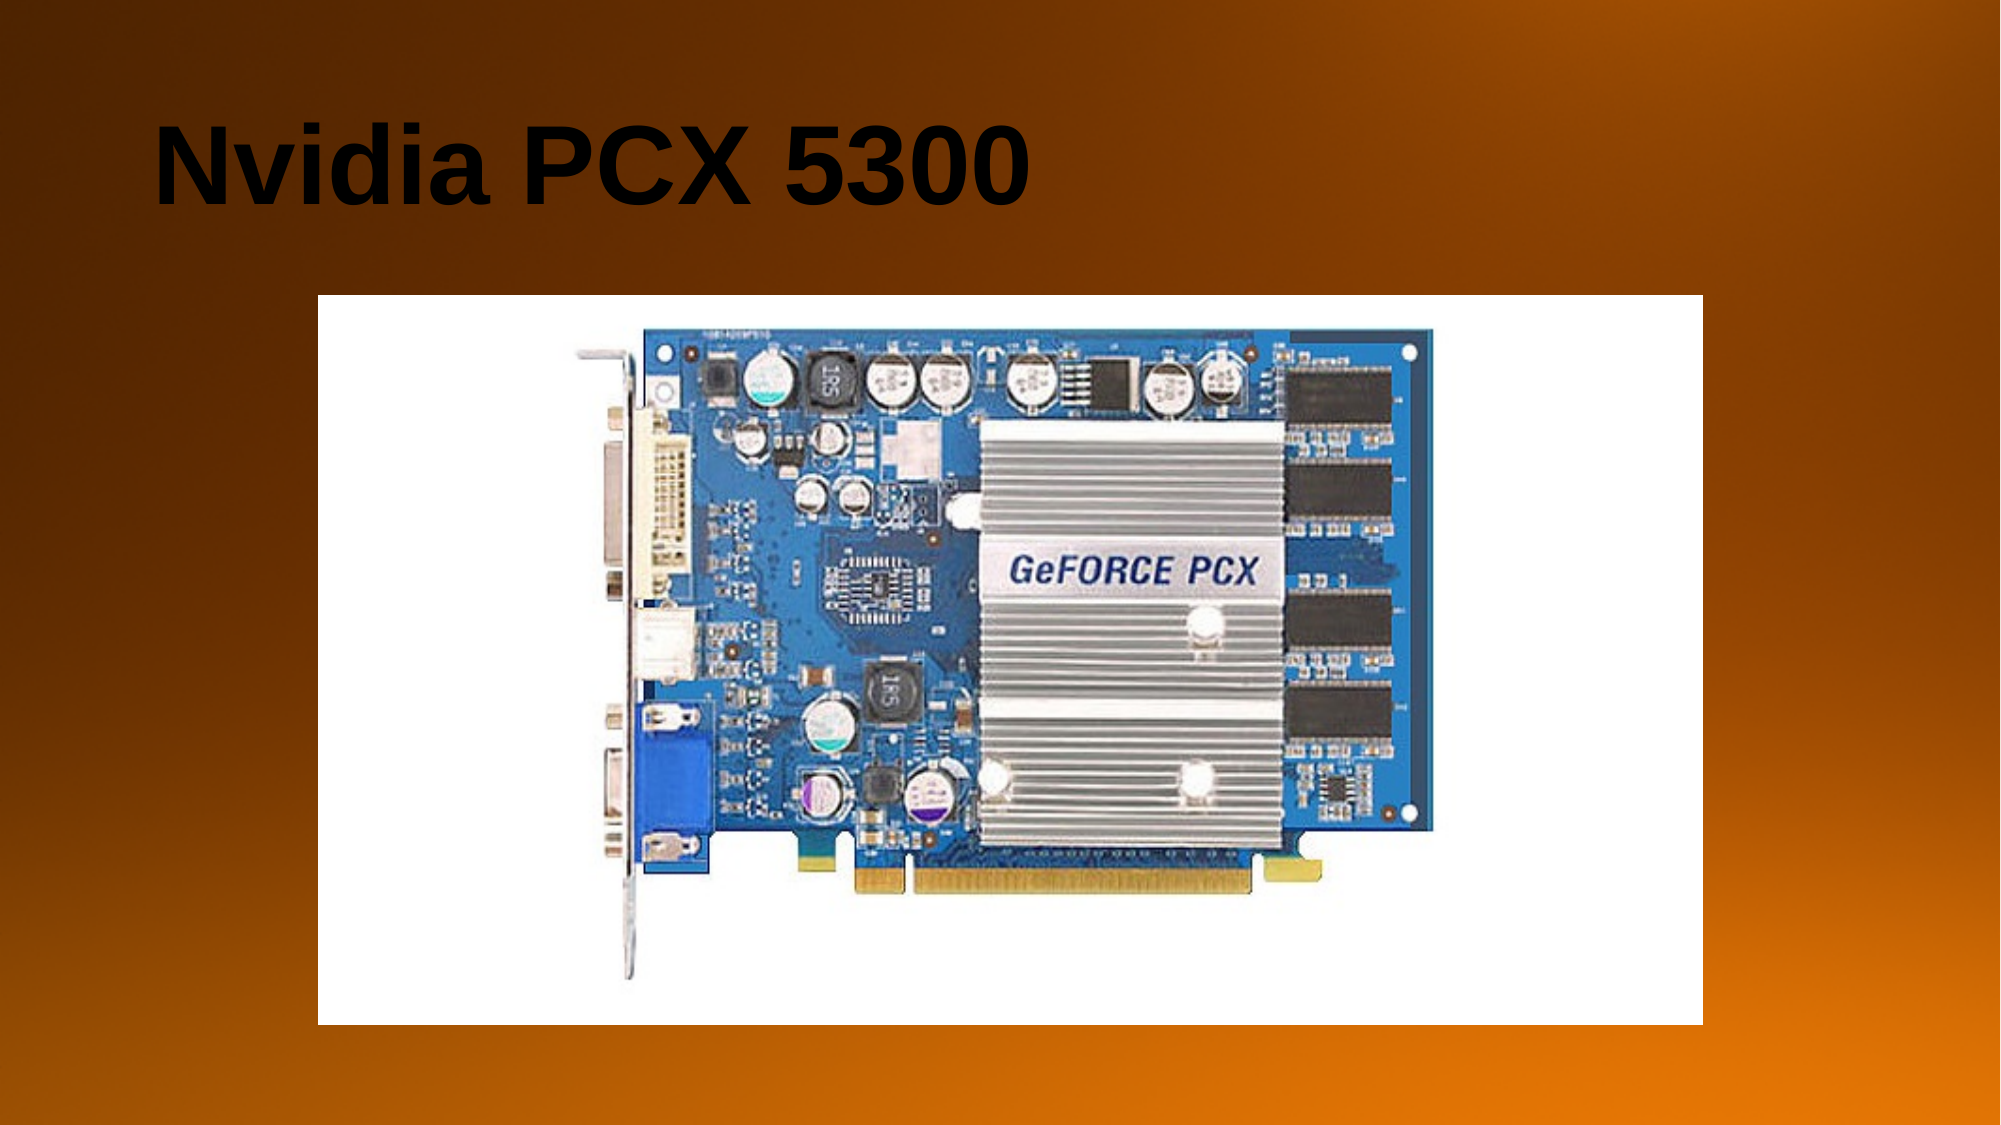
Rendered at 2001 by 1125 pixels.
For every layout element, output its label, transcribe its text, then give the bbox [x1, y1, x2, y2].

picture [0, 0, 2001, 1125]
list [318, 295, 1703, 1025]
title Nvidia PCX 5300 [137, 59, 1863, 278]
